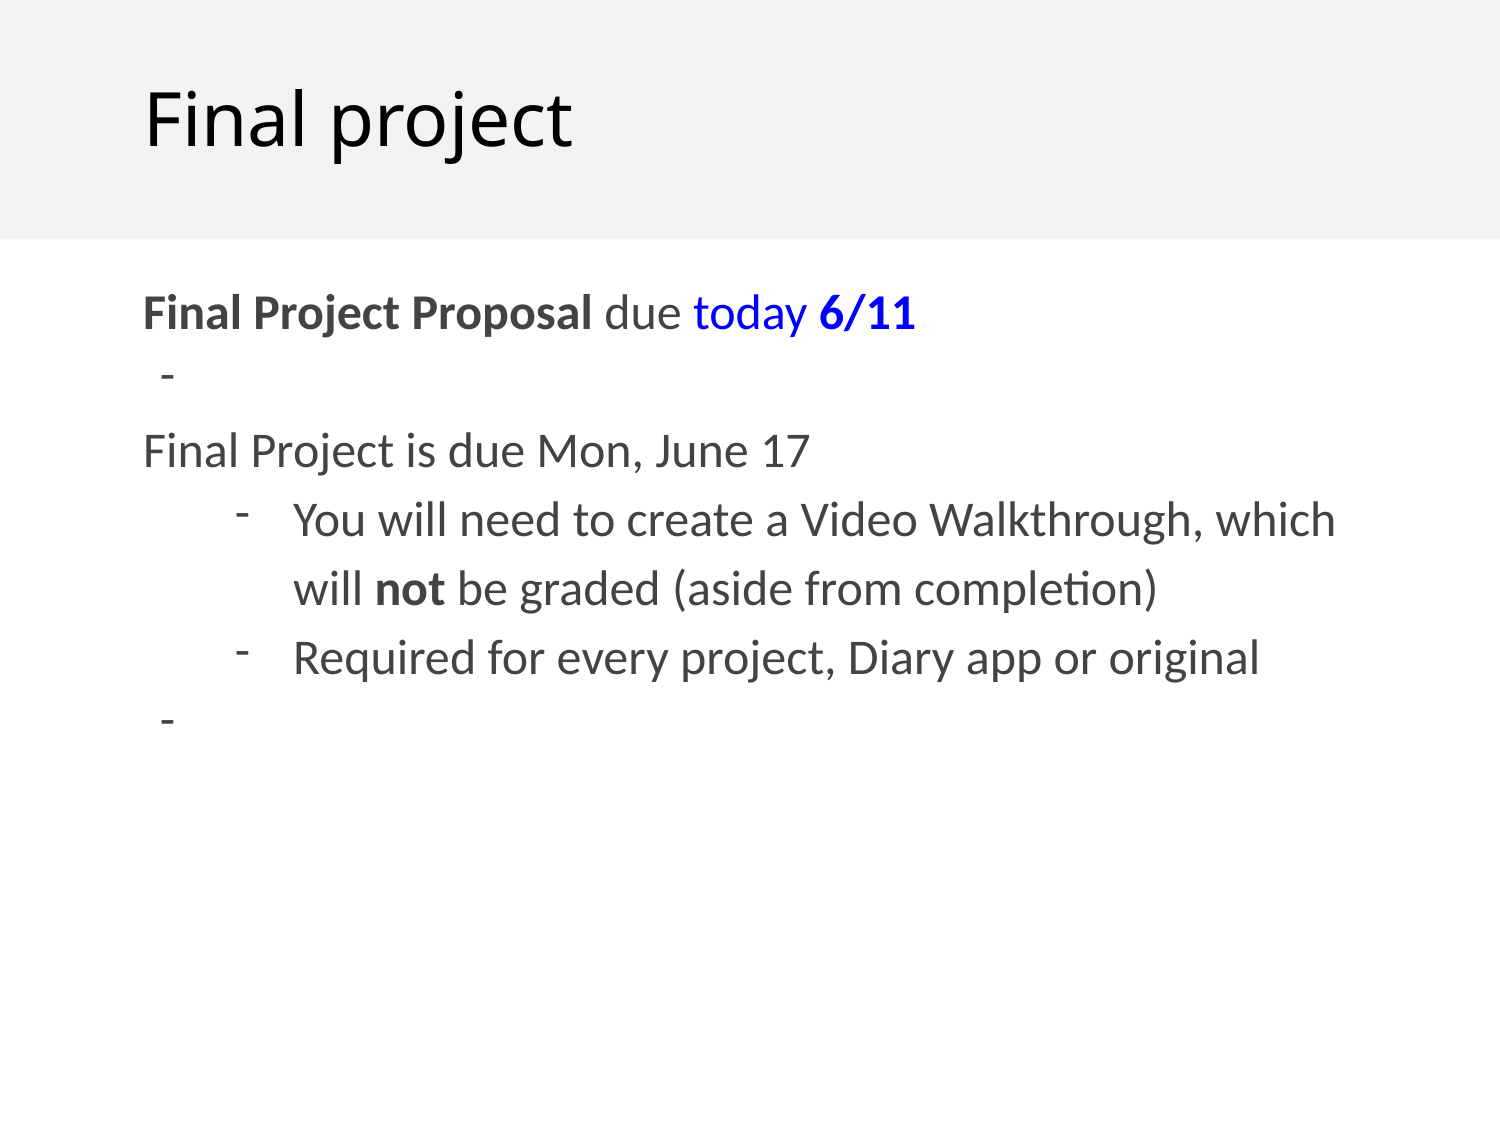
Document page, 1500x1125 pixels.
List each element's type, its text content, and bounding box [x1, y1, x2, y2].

text_box Final Project Proposal due today 6/11 Final Project is due Mon, June 17 You will need to create a Video Walkthrough, which will not be graded (aside from completion) Required for every project, Diary app or original [128, 255, 1372, 1074]
text_box Final project [128, 56, 1372, 183]
